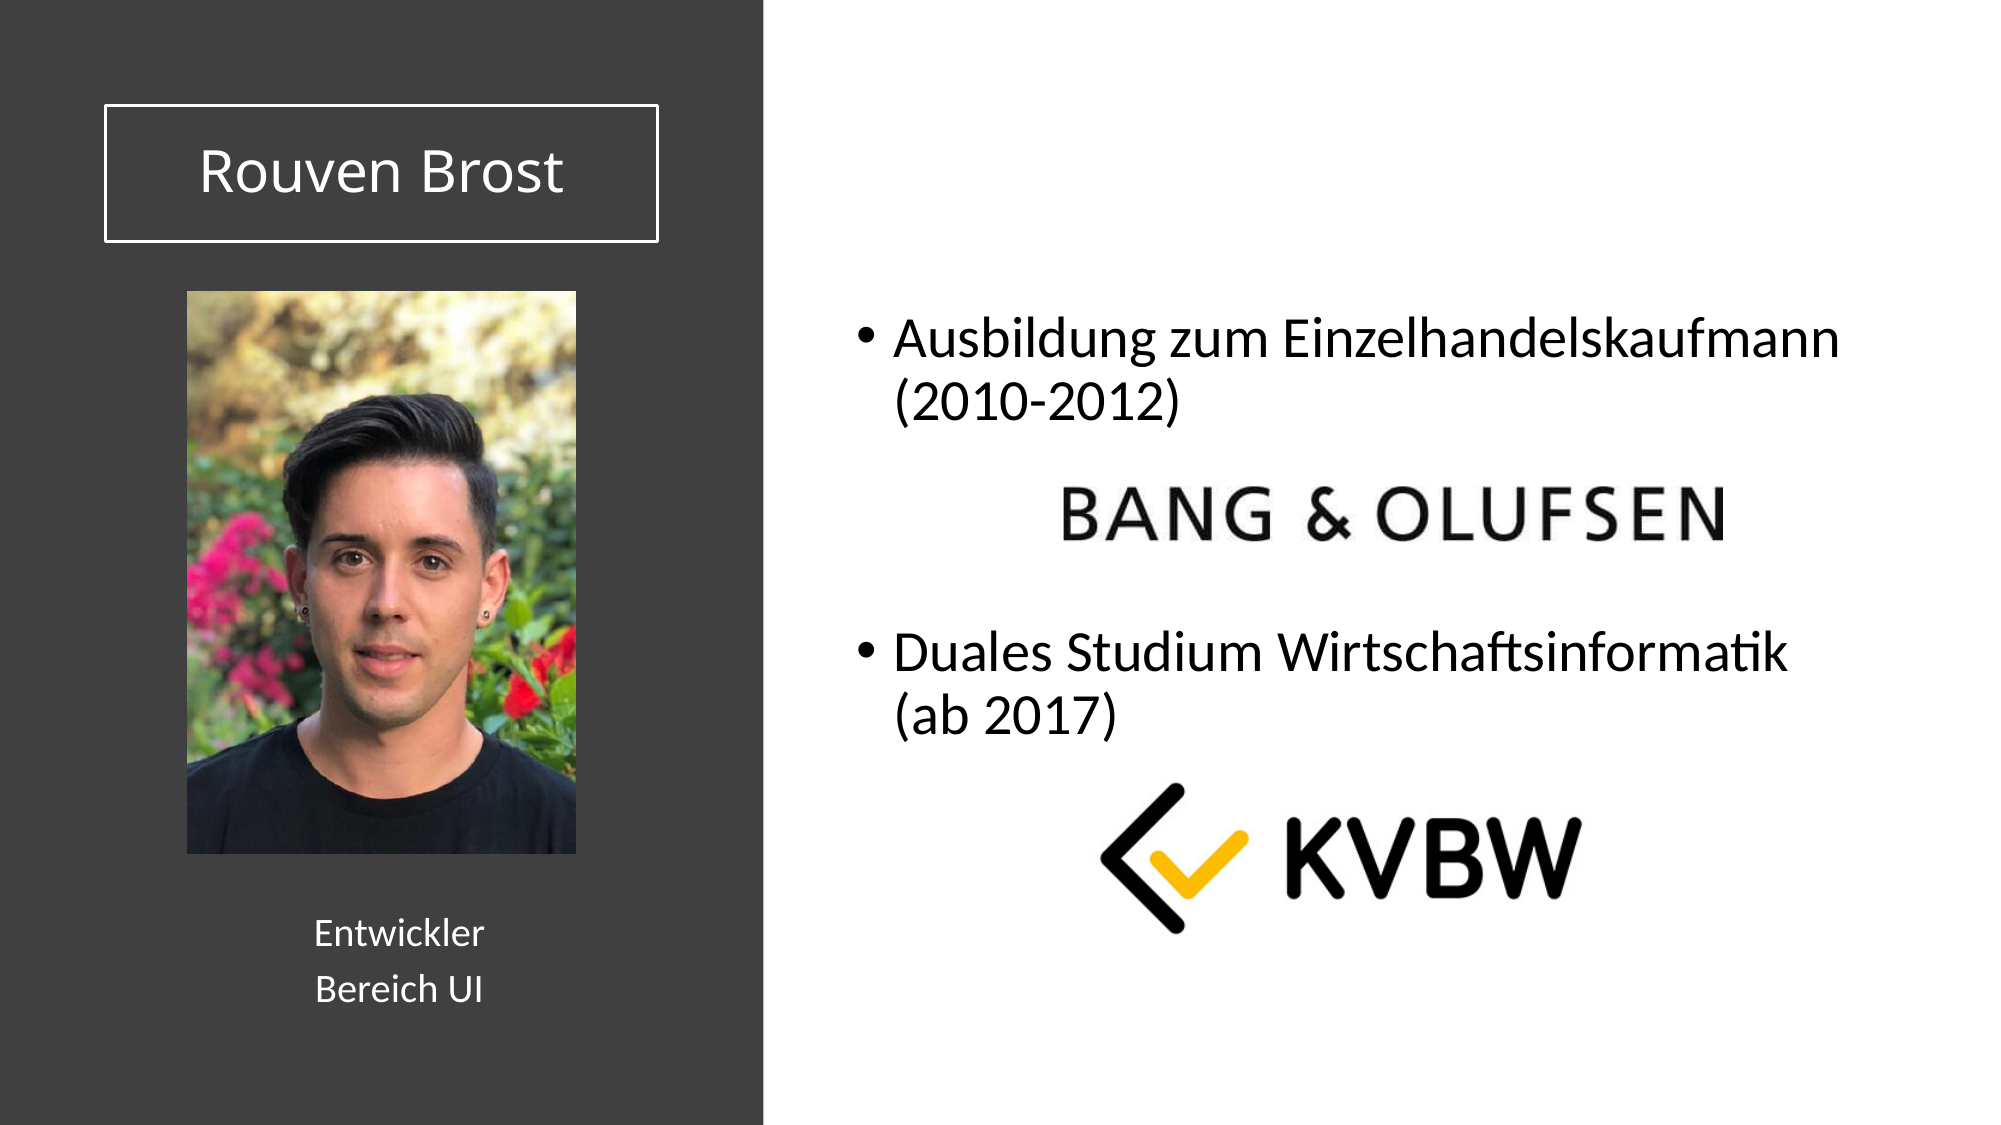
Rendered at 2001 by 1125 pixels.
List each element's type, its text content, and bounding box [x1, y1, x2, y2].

title Rouven Brost [105, 105, 658, 242]
text_box [0, 0, 764, 1125]
picture [186, 291, 576, 855]
text_box Entwickler Bereich UI [105, 904, 658, 1020]
picture [1063, 463, 1724, 563]
picture [1063, 762, 1641, 993]
list Ausbildung zum Einzelhandelskaufmann (2010-2012) Duales Studium Wirtschaftsinformatik (ab 2017) [841, 299, 1863, 1014]
